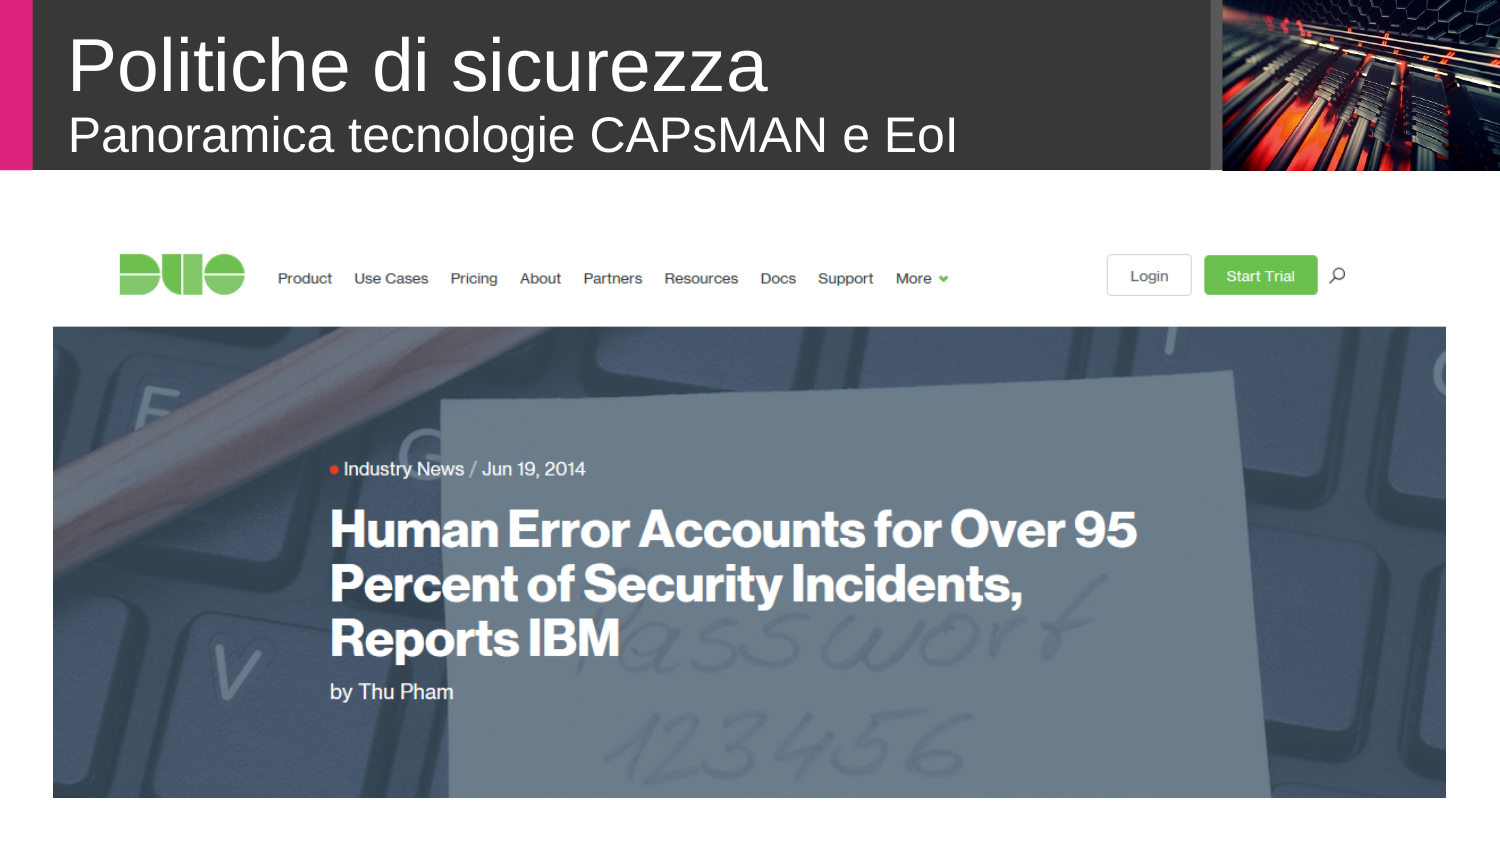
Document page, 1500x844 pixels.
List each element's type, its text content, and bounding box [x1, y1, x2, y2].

list Politiche di sicurezza [53, 13, 1209, 108]
picture [0, 0, 1500, 844]
text_box [1209, 0, 1219, 172]
text_box [0, 0, 35, 172]
list Panoramica tecnologie CAPsMAN e EoI [53, 108, 1209, 156]
